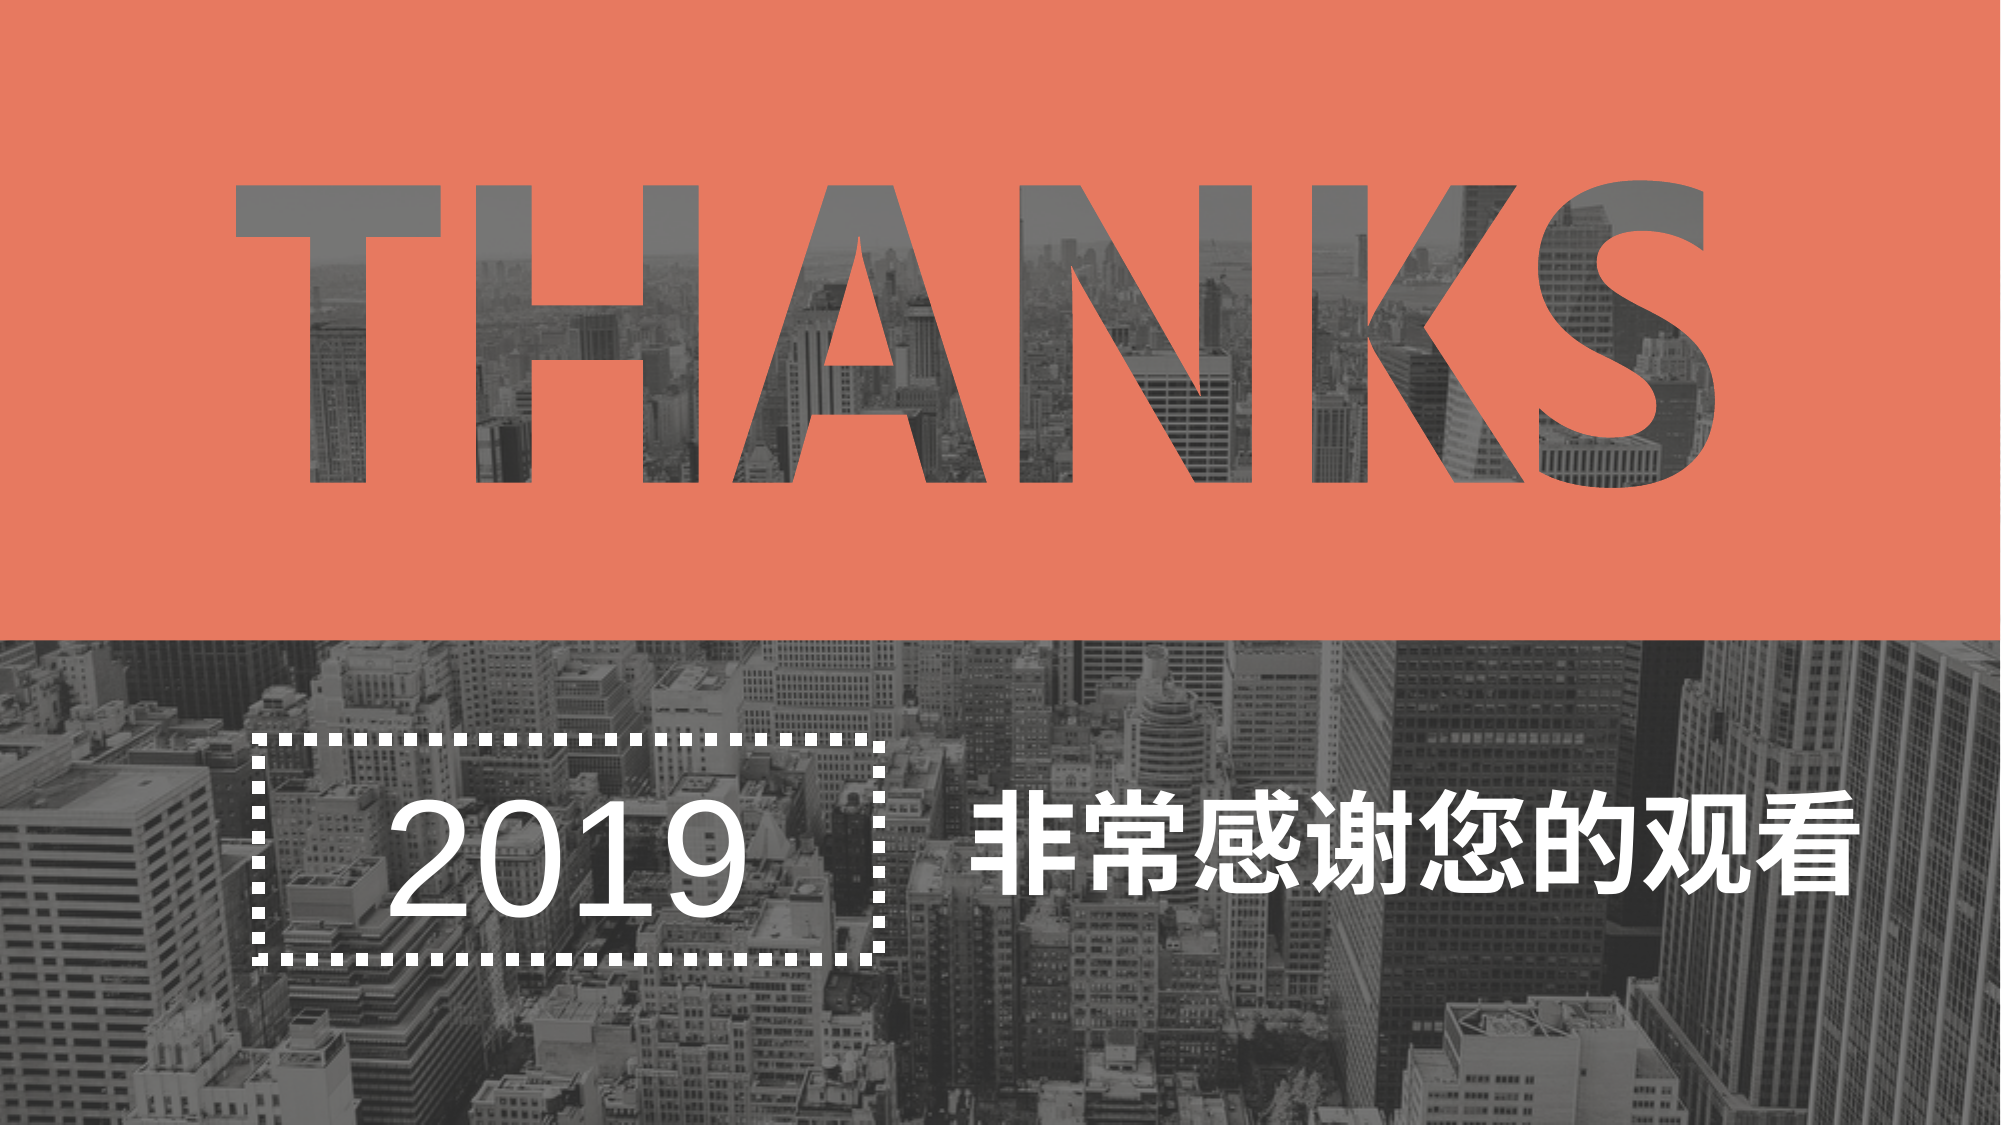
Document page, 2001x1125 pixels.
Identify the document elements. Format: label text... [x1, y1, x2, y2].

title 非常感谢您的观看 [882, 739, 1954, 960]
text_box 2019 [253, 738, 882, 961]
